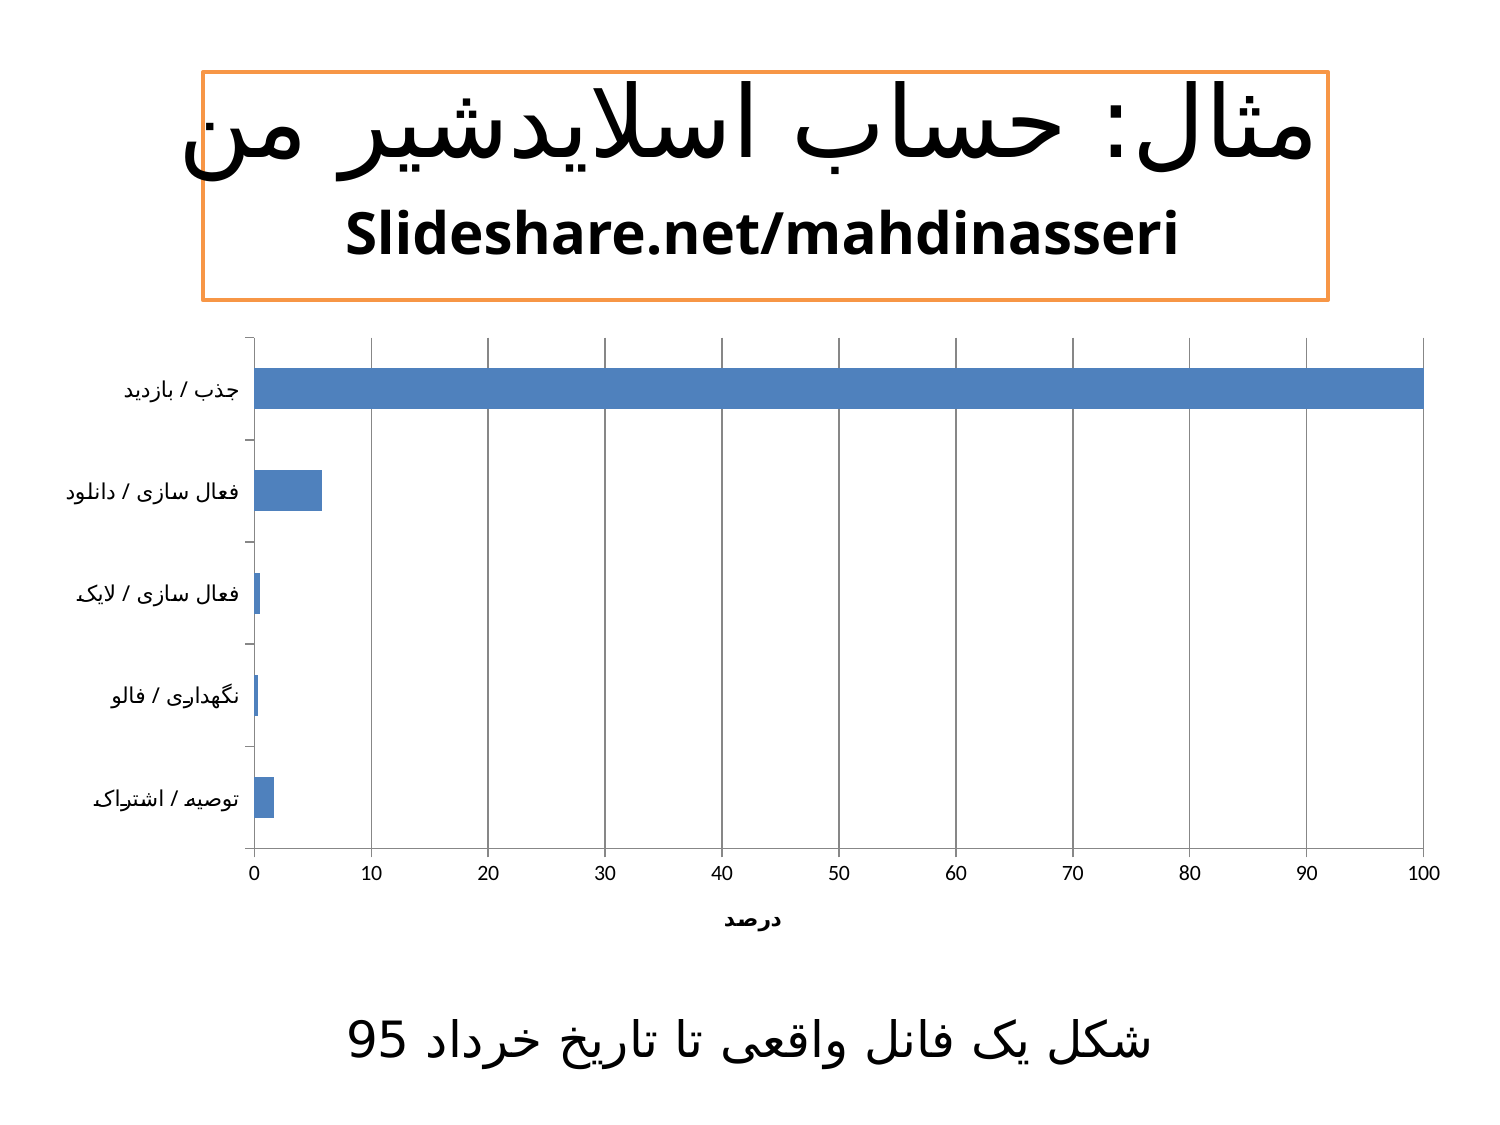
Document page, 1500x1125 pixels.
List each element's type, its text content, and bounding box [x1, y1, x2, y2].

text_box Slideshare.net/mahdinasseri [199, 189, 1325, 274]
text_box مثال: حساب اسلایدشیر من [0, 50, 1500, 185]
chart [37, 324, 1469, 963]
text_box شکل یک فانل واقعی تا تاریخ خرداد 95 [0, 999, 1500, 1075]
text_box [201, 185, 1330, 302]
